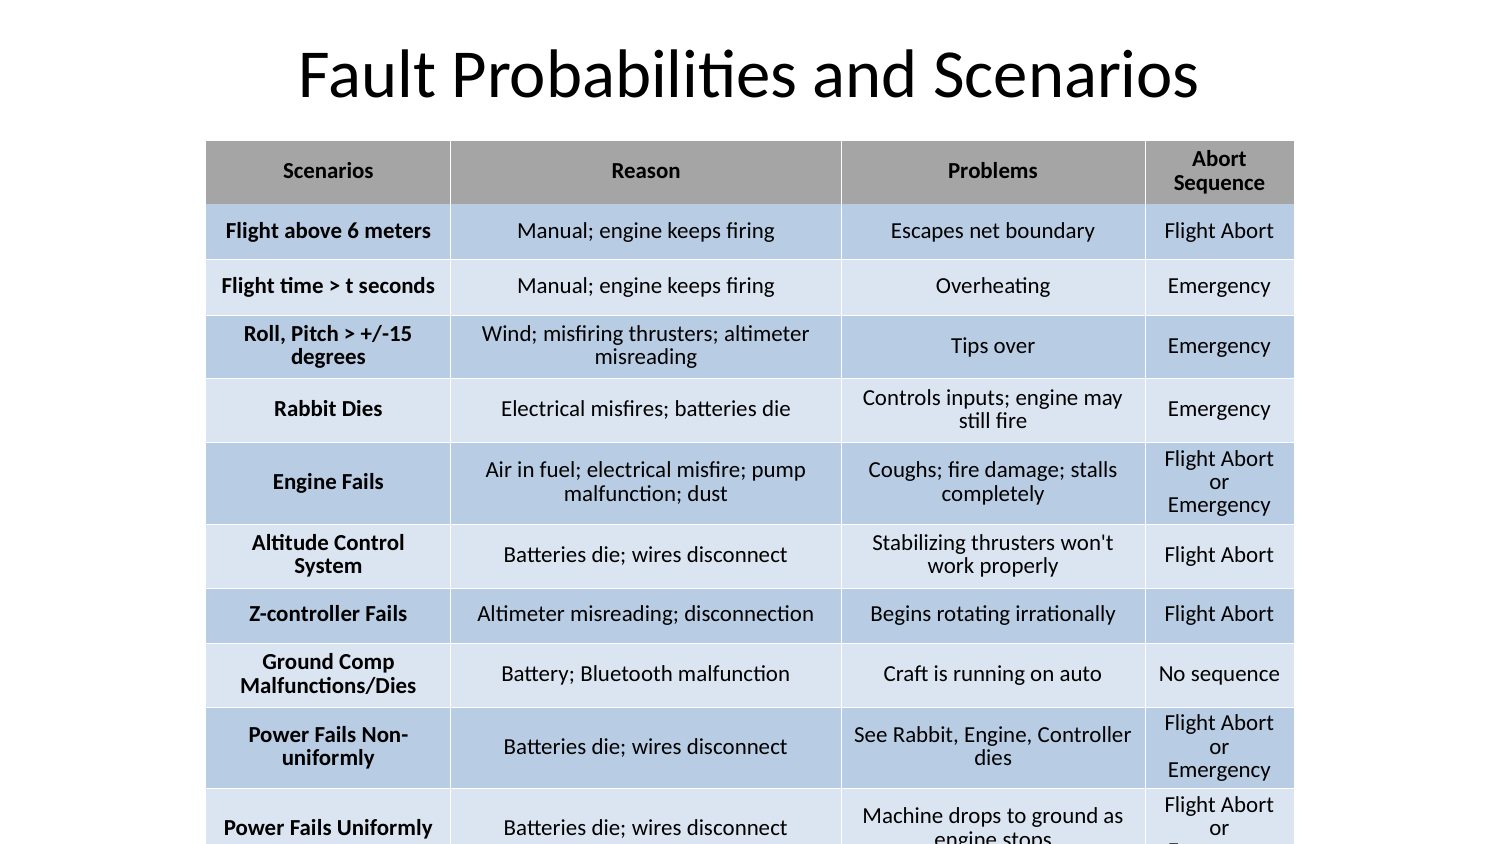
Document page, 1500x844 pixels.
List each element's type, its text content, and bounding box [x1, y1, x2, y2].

table_cell Flight Abort or Emergency [1146, 789, 1294, 844]
table_cell Overheating [842, 260, 1145, 315]
table_cell Rabbit Dies [206, 379, 450, 442]
table_cell Flight Abort or Emergency [1146, 708, 1294, 788]
table_cell Controls inputs; engine may still fire [842, 379, 1145, 442]
table_cell Power Fails Non-uniformly [206, 708, 450, 788]
table_cell Electrical misfires; batteries die [451, 379, 841, 442]
table_header Abort Sequence [1146, 141, 1294, 204]
table_cell Power Fails Uniformly [206, 789, 450, 844]
table_cell Battery; Bluetooth malfunction [451, 644, 841, 707]
table_cell Ground Comp Malfunctions/Dies [206, 644, 450, 707]
table_cell Emergency [1146, 316, 1294, 378]
text_box Fault Probabilities and Scenarios [243, 0, 1257, 141]
table_header Scenarios [206, 141, 450, 204]
table_cell Air in fuel; electrical misfire; pump malfunction; dust [451, 443, 841, 524]
table_cell Flight above 6 meters [206, 204, 450, 259]
table_cell Batteries die; wires disconnect [451, 708, 841, 788]
table_cell Emergency [1146, 260, 1294, 315]
table_cell Manual; engine keeps firing [451, 204, 841, 259]
table_cell Engine Fails [206, 443, 450, 524]
table_cell Roll, Pitch > +/-15 degrees [206, 316, 450, 378]
table_cell Manual; engine keeps firing [451, 260, 841, 315]
table_cell Machine drops to ground as engine stops [842, 789, 1145, 844]
table_cell Z-controller Fails [206, 589, 450, 643]
table_cell Flight Abort [1146, 589, 1294, 643]
table_cell Escapes net boundary [842, 204, 1145, 259]
table_cell Craft is running on auto [842, 644, 1145, 707]
table_cell Altimeter misreading; disconnection [451, 589, 841, 643]
table_header Reason [451, 141, 841, 204]
table_cell Flight Abort [1146, 525, 1294, 588]
table_cell Wind; misfiring thrusters; altimeter misreading [451, 316, 841, 378]
table_cell No sequence [1146, 644, 1294, 707]
table_cell Flight Abort [1146, 204, 1294, 259]
table_cell Tips over [842, 316, 1145, 378]
table_cell Coughs; fire damage; stalls completely [842, 443, 1145, 524]
table_cell Flight time > t seconds [206, 260, 450, 315]
table_cell See Rabbit, Engine, Controller dies [842, 708, 1145, 788]
table_cell Emergency [1146, 379, 1294, 442]
table_cell Batteries die; wires disconnect [451, 525, 841, 588]
table_cell Altitude Control System [206, 525, 450, 588]
table_cell Stabilizing thrusters won't work properly [842, 525, 1145, 588]
table_cell Begins rotating irrationally [842, 589, 1145, 643]
table_header Problems [842, 141, 1145, 204]
table_cell Flight Abort or Emergency [1146, 443, 1294, 524]
table_cell Batteries die; wires disconnect [451, 789, 841, 844]
